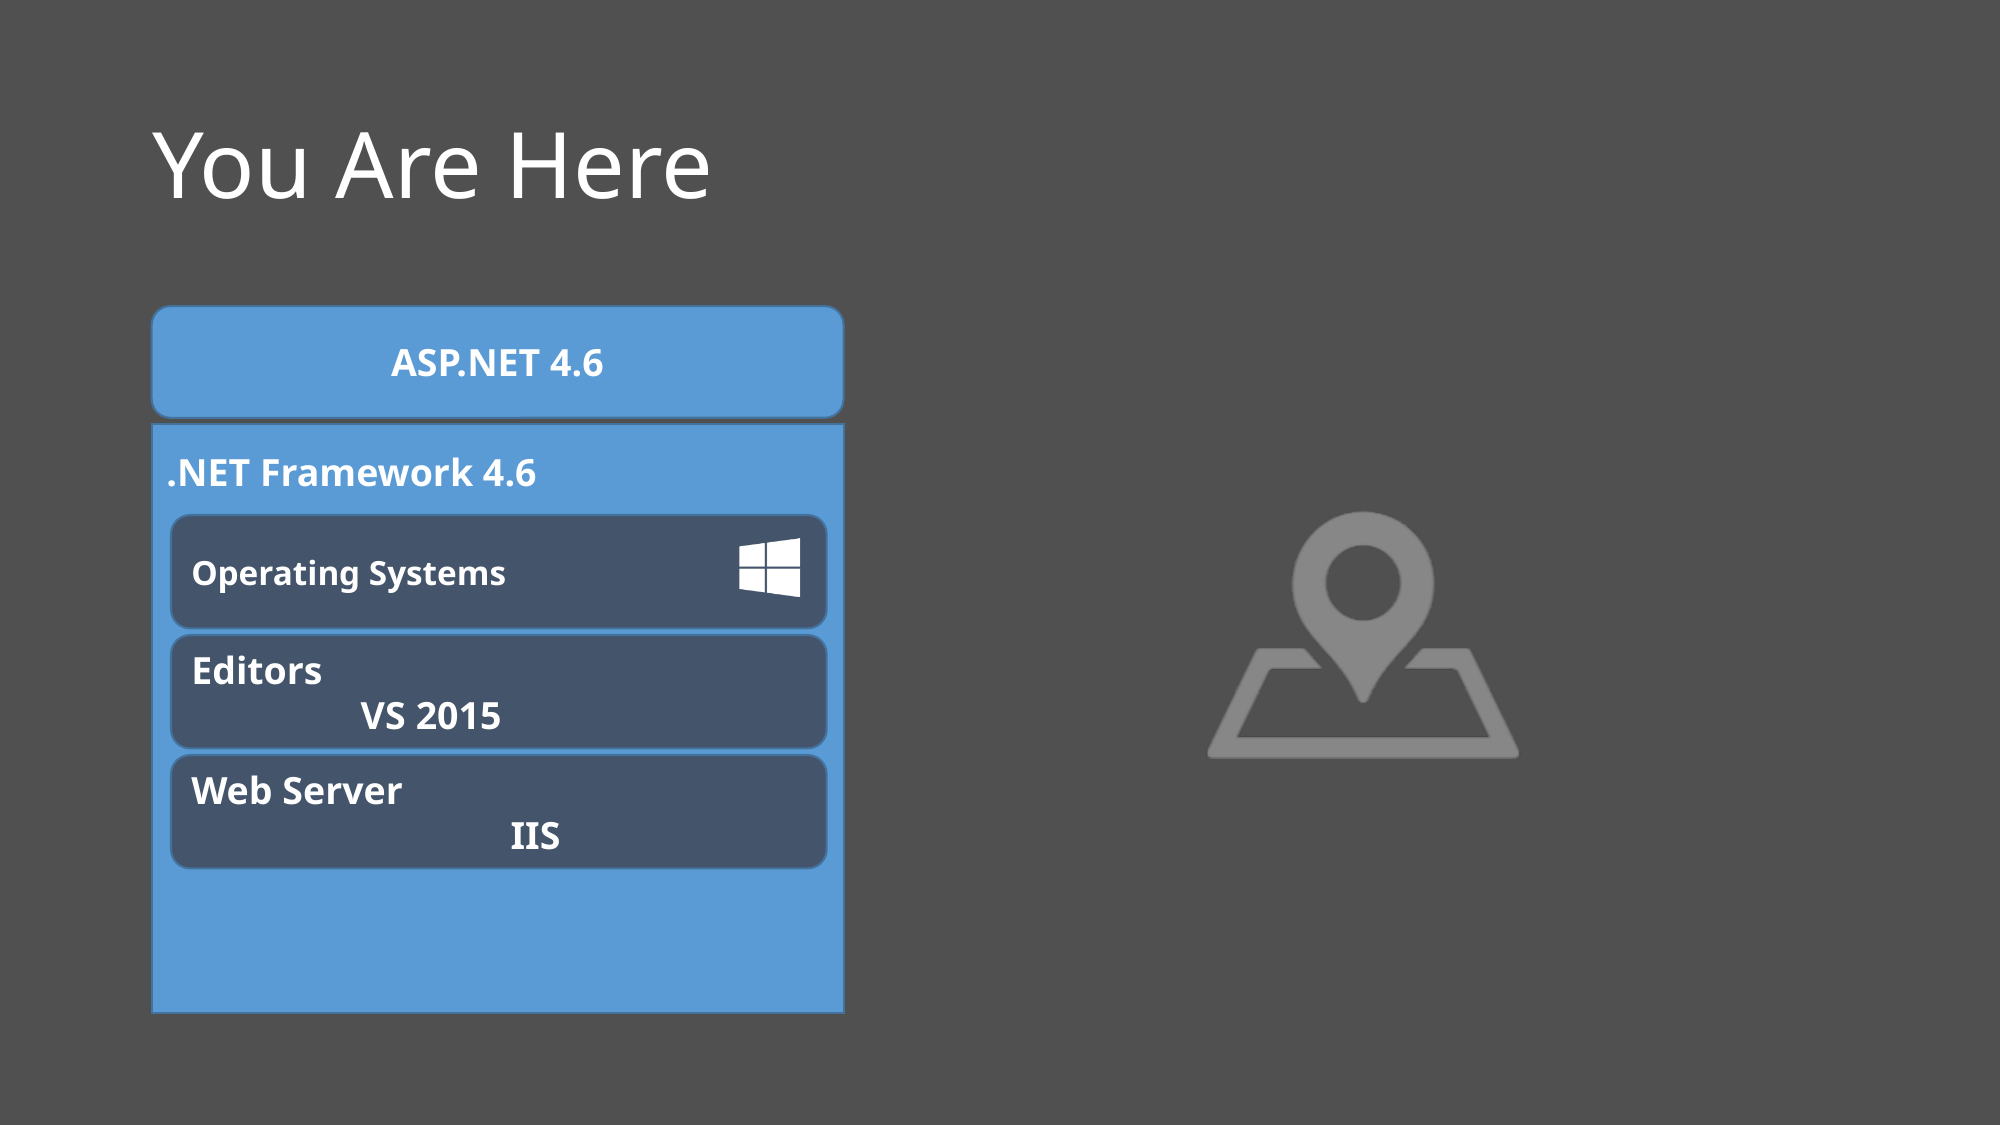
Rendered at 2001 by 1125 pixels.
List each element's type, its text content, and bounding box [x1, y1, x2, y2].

text_box .NET Framework 4.6 [151, 423, 845, 1014]
text_box ASP.NET 4.6 [150, 305, 845, 419]
title You Are Here [137, 59, 1863, 278]
picture [1206, 511, 1521, 759]
text_box Editors VS 2015 [169, 633, 828, 750]
text_box Operating Systems [169, 513, 828, 630]
picture [730, 530, 805, 607]
text_box Web Server IIS [169, 753, 828, 870]
